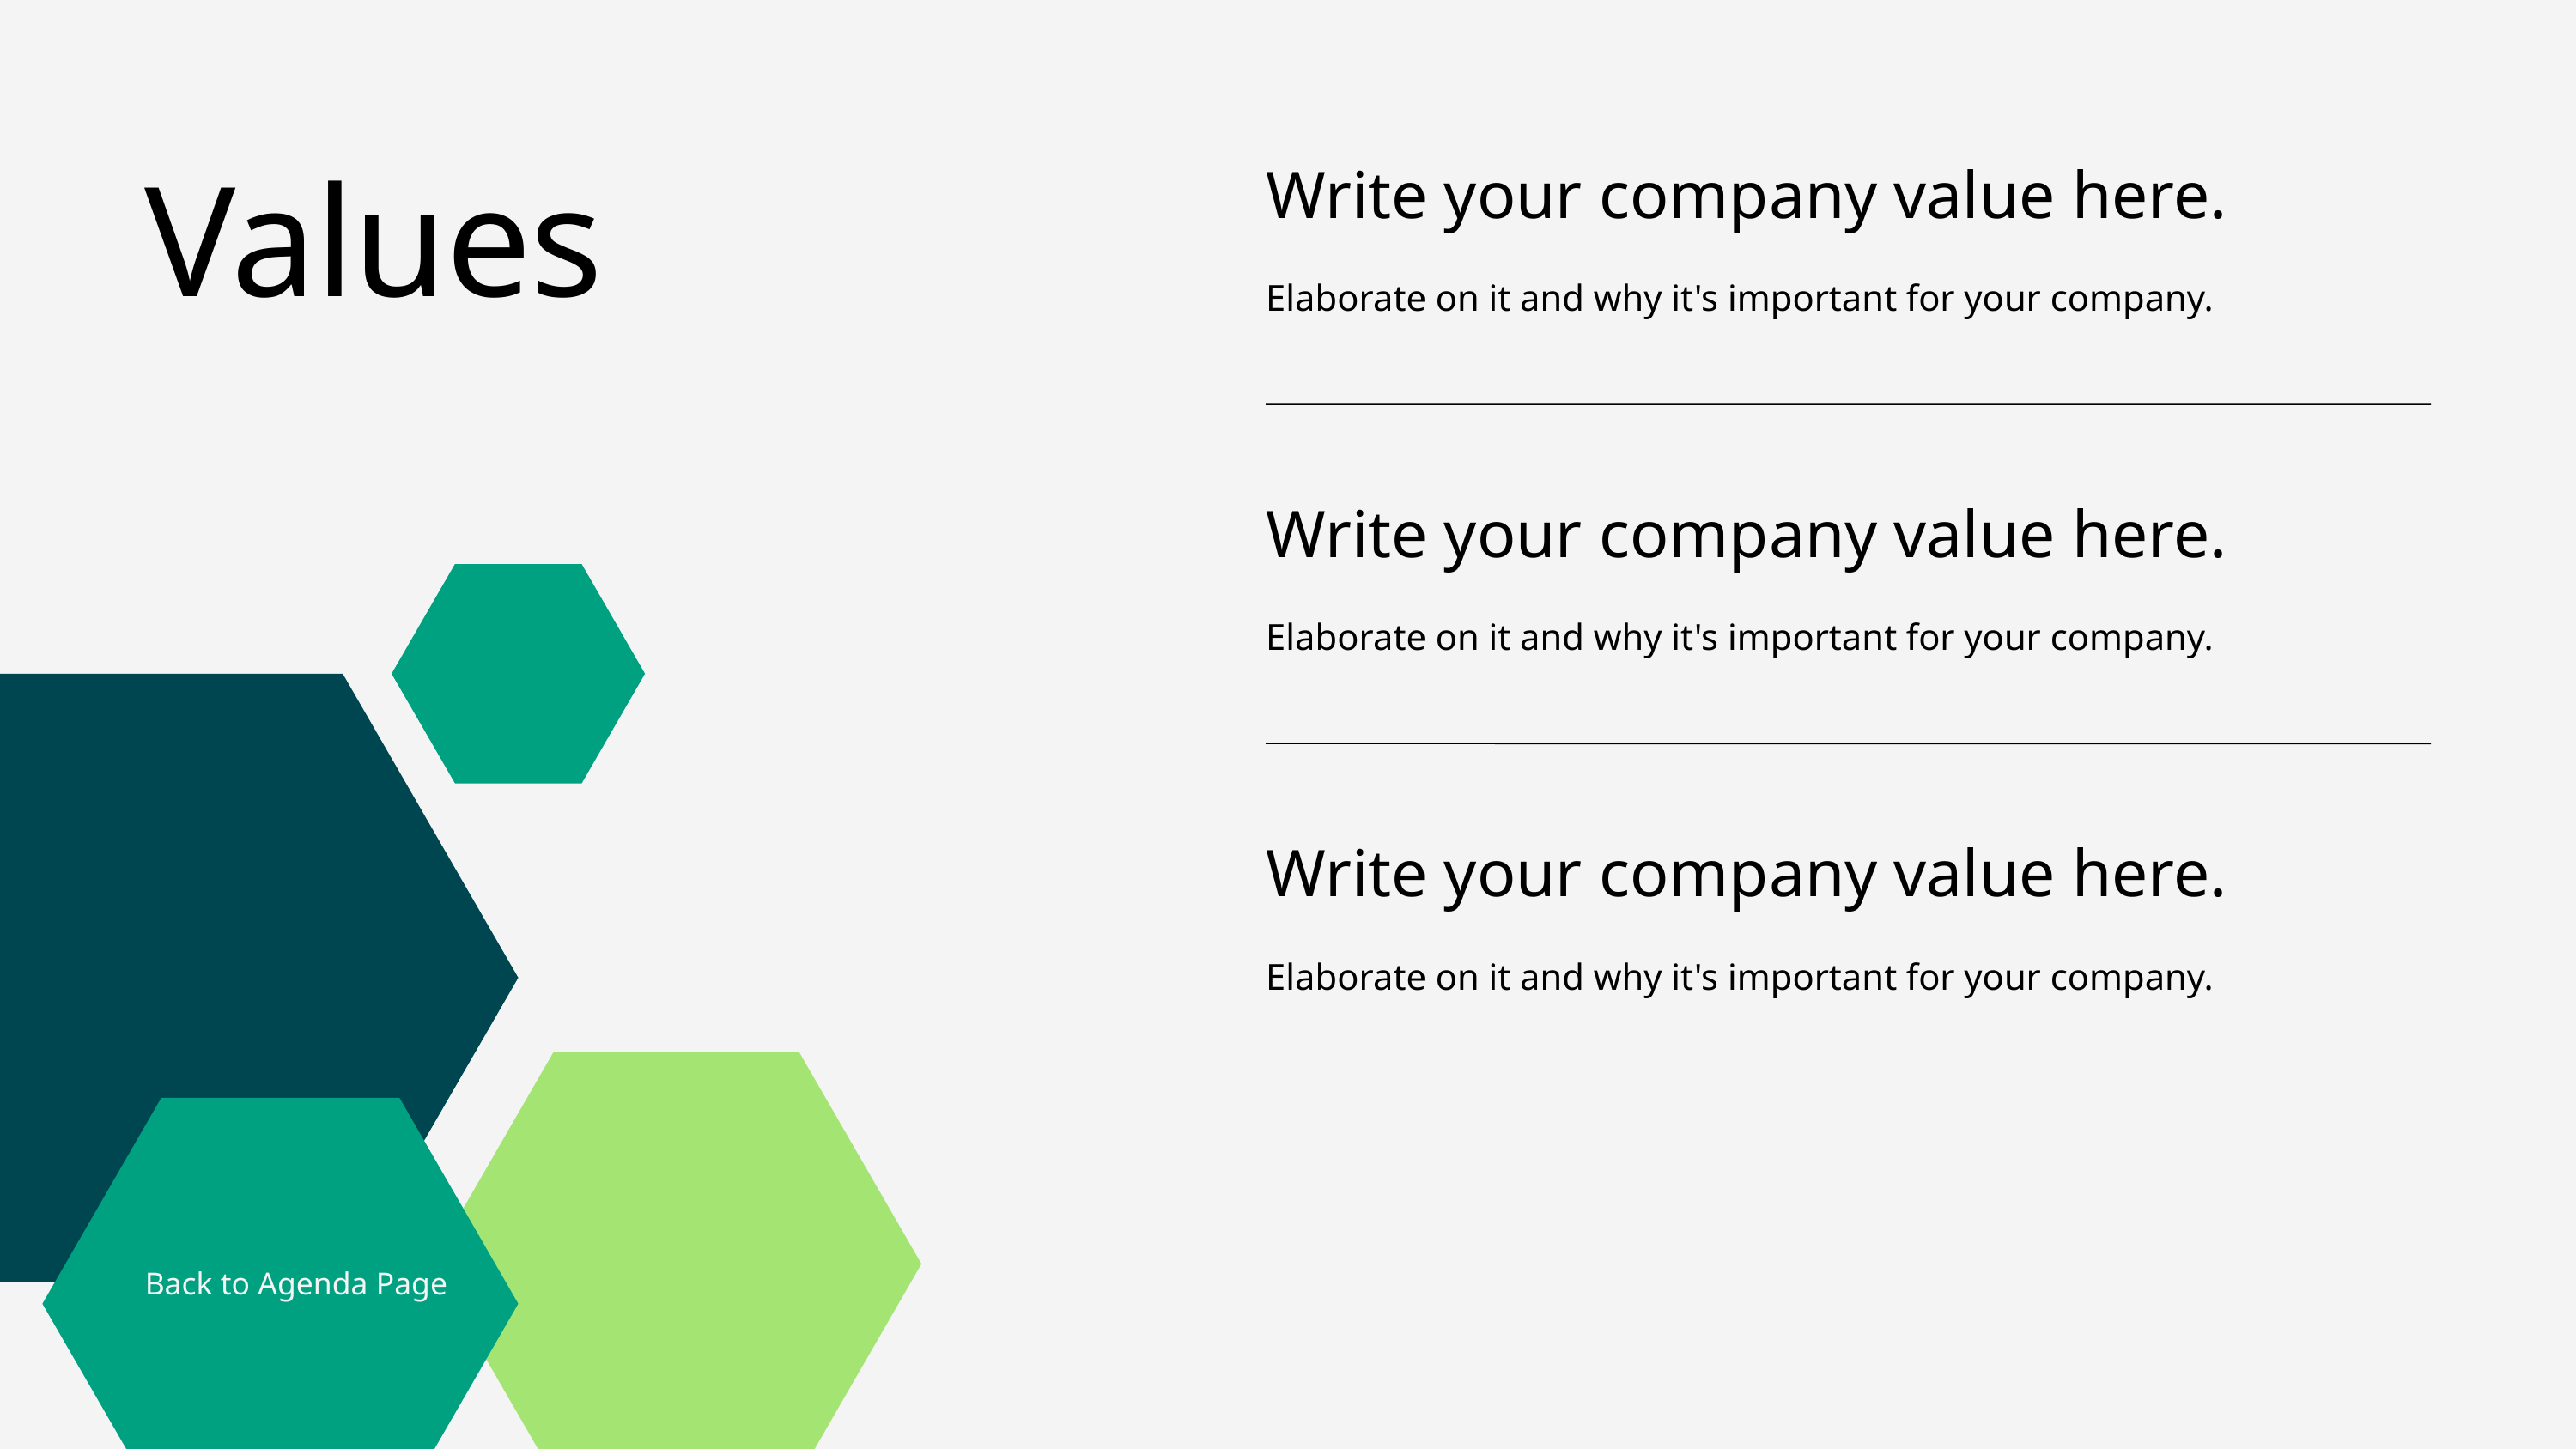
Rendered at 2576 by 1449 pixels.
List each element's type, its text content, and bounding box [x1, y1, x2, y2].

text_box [1265, 155, 2432, 317]
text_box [391, 563, 646, 784]
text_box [42, 1097, 519, 1449]
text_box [1265, 833, 2432, 995]
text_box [1265, 494, 2432, 656]
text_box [430, 1051, 922, 1449]
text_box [0, 673, 519, 1282]
text_box Values [144, 144, 922, 328]
